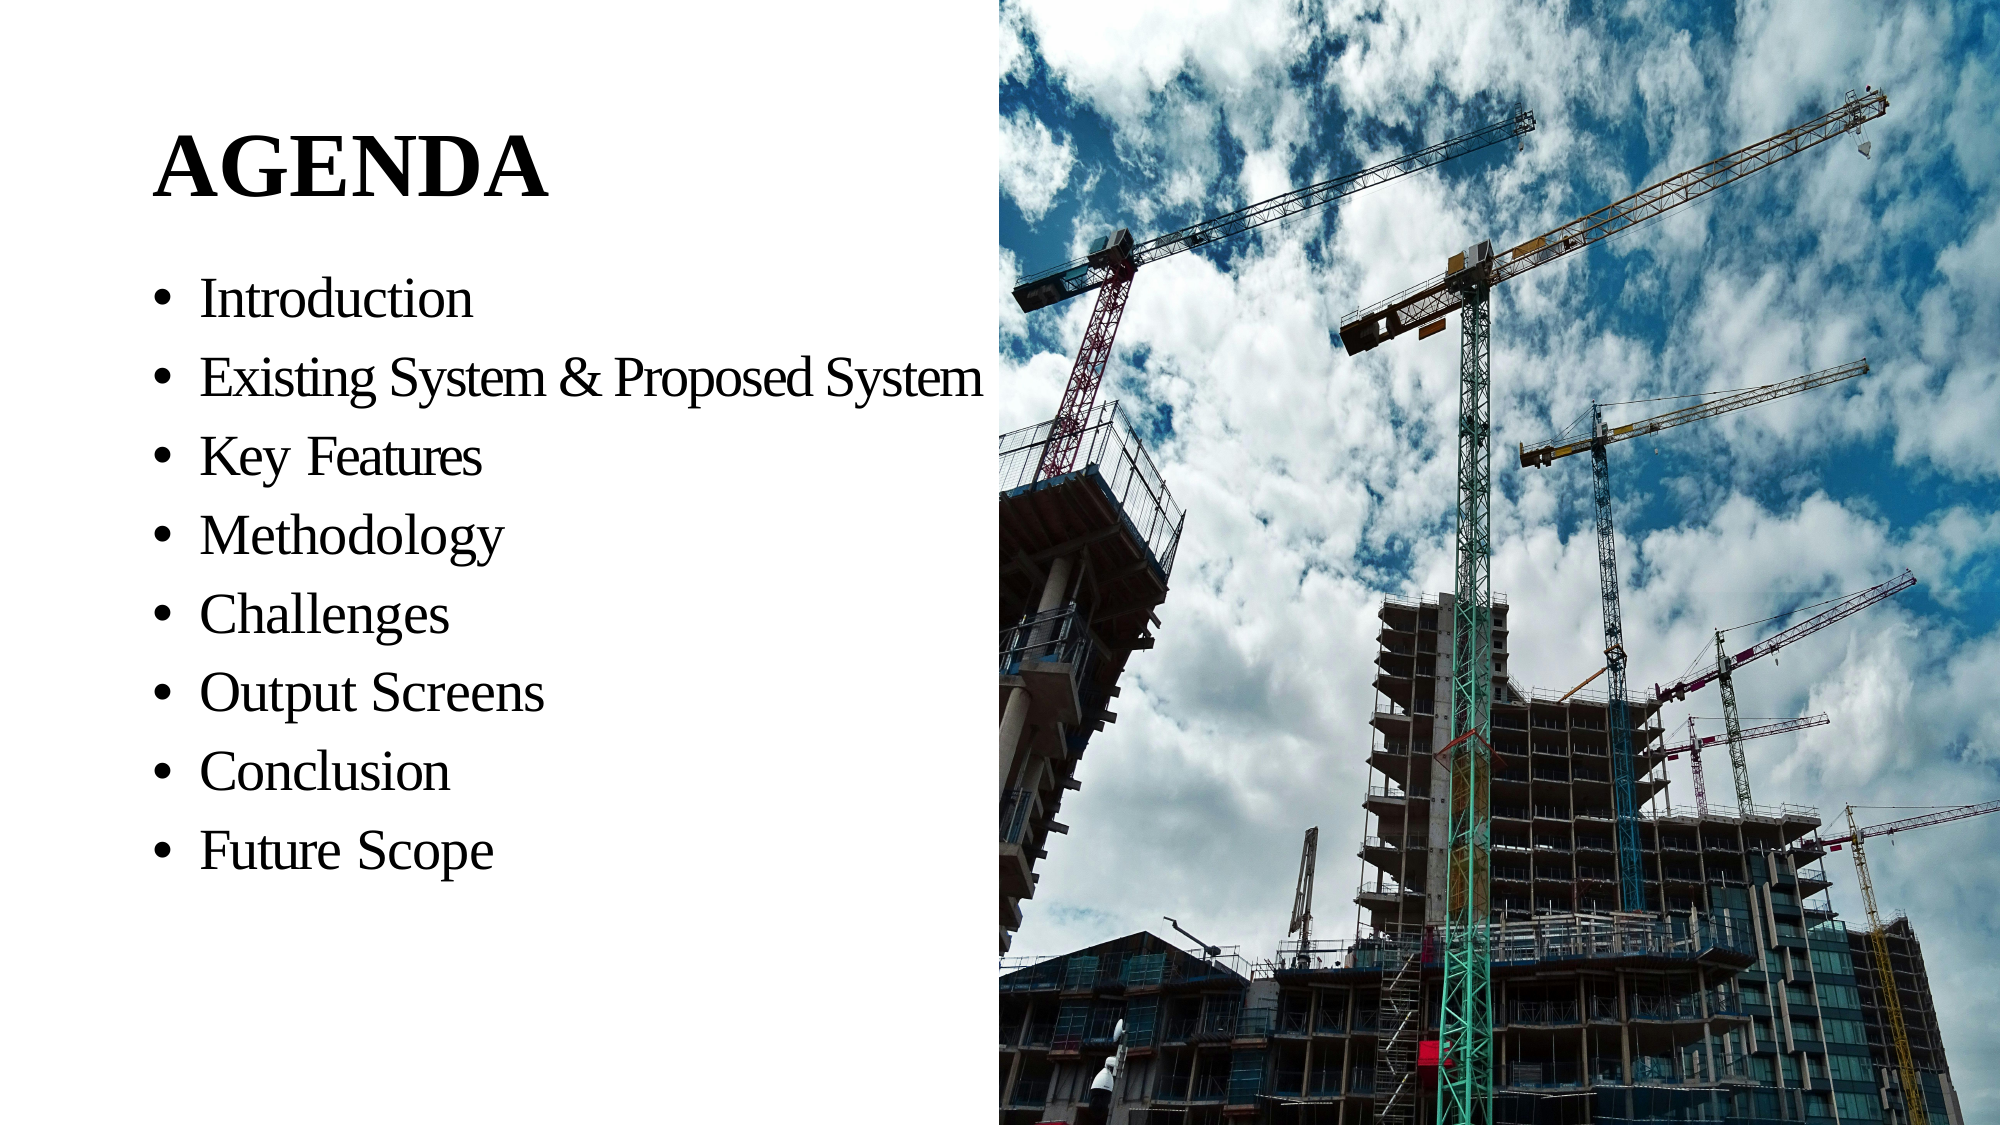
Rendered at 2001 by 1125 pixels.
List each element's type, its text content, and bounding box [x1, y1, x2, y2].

title AGENDA [137, 59, 999, 263]
picture [999, 0, 2000, 1125]
list Introduction Existing System & Proposed System Key Features Methodology Challenges Output Screens Conclusion Future Scope [137, 263, 999, 978]
